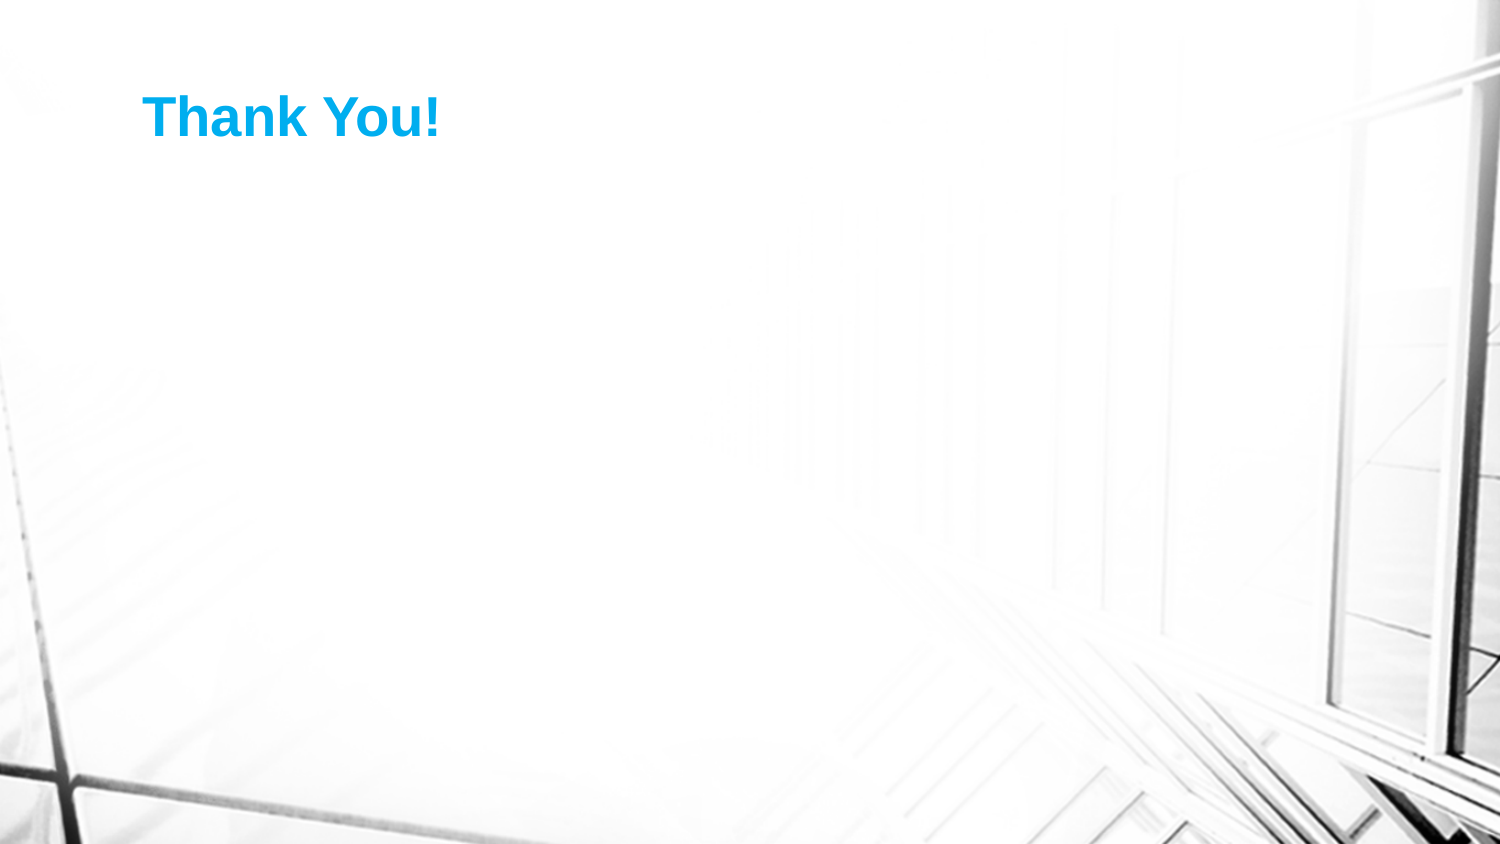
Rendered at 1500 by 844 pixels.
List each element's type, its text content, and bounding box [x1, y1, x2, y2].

title Thank You! [130, 65, 1201, 159]
picture [0, 0, 1500, 844]
